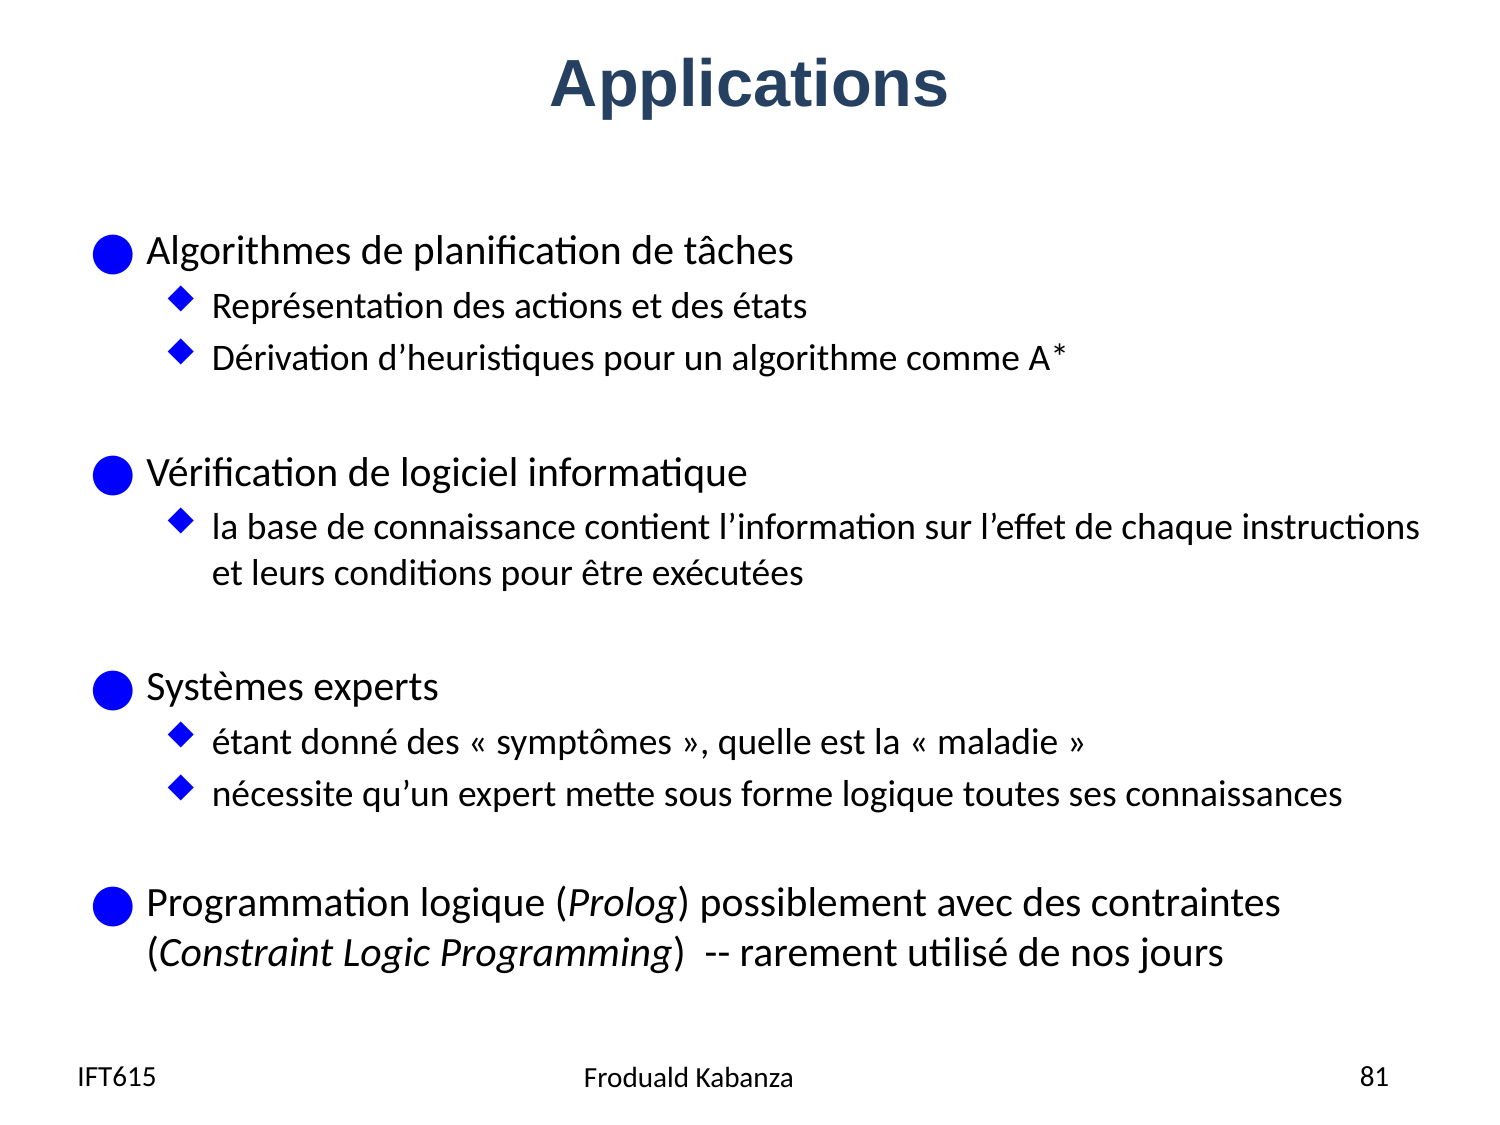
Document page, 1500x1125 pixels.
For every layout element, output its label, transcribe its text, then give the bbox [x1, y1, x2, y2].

slide_number 81 [1344, 1050, 1425, 1095]
title Applications [75, 29, 1425, 130]
slide_number IFT615 [62, 1050, 176, 1090]
list Algorithmes de planification de tâches Représentation des actions et des états Dérivation d’heuristiques pour un algorithme comme A* Vérification de logiciel informatique la base de connaissance contient l’information sur l’effet de chaque instructions et leurs conditions pour être exécutées Systèmes experts étant donné des « symptômes », quelle est la « maladie » nécessite qu’un expert mette sous forme logique toutes ses connaissances Programmation logique (Prolog) possiblement avec des contraintes (Constraint Logic Programming) -- rarement utilisé de nos jours [75, 215, 1461, 1036]
footer Froduald Kabanza [569, 1050, 951, 1095]
